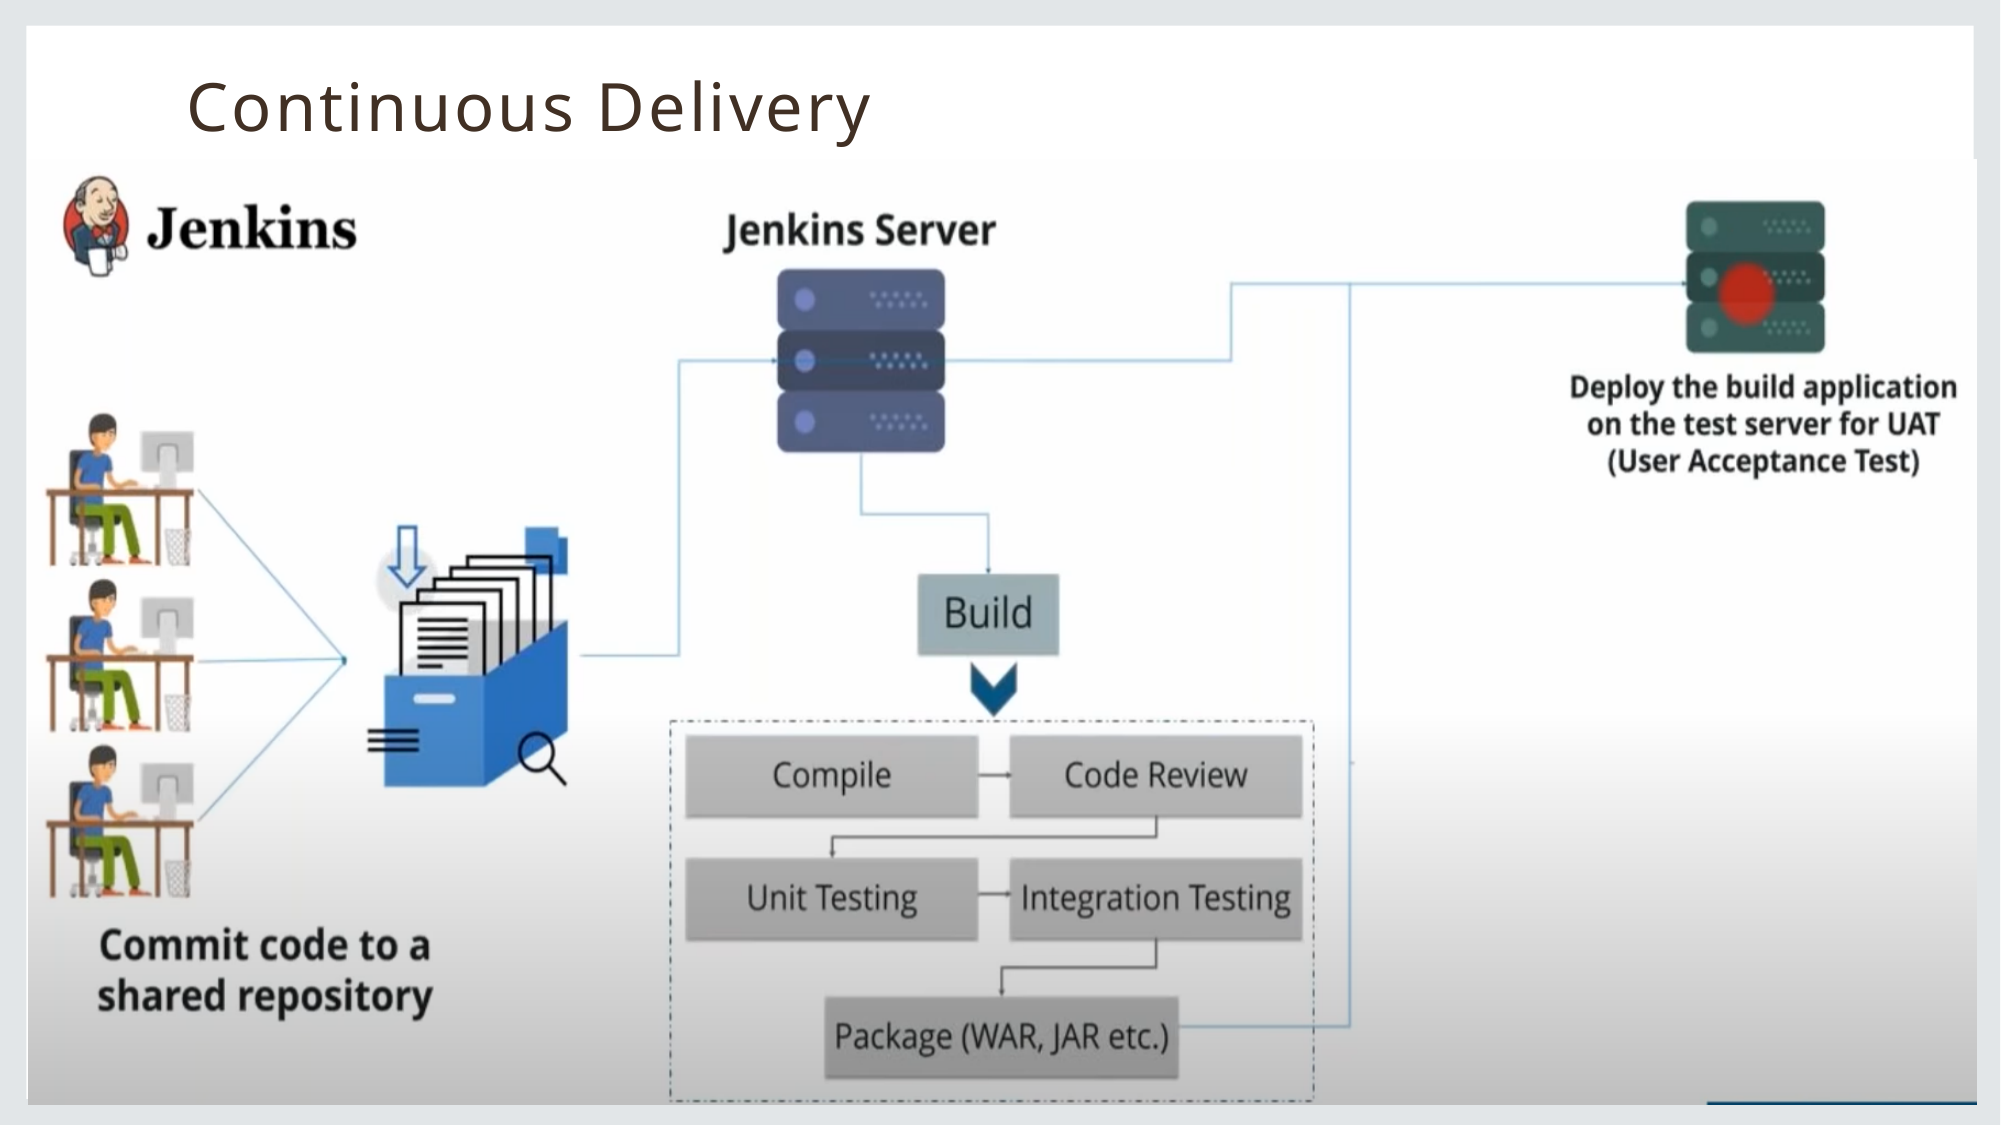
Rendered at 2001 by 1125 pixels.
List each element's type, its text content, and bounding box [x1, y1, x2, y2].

title Continuous Delivery [168, 118, 1832, 159]
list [28, 159, 1977, 1105]
